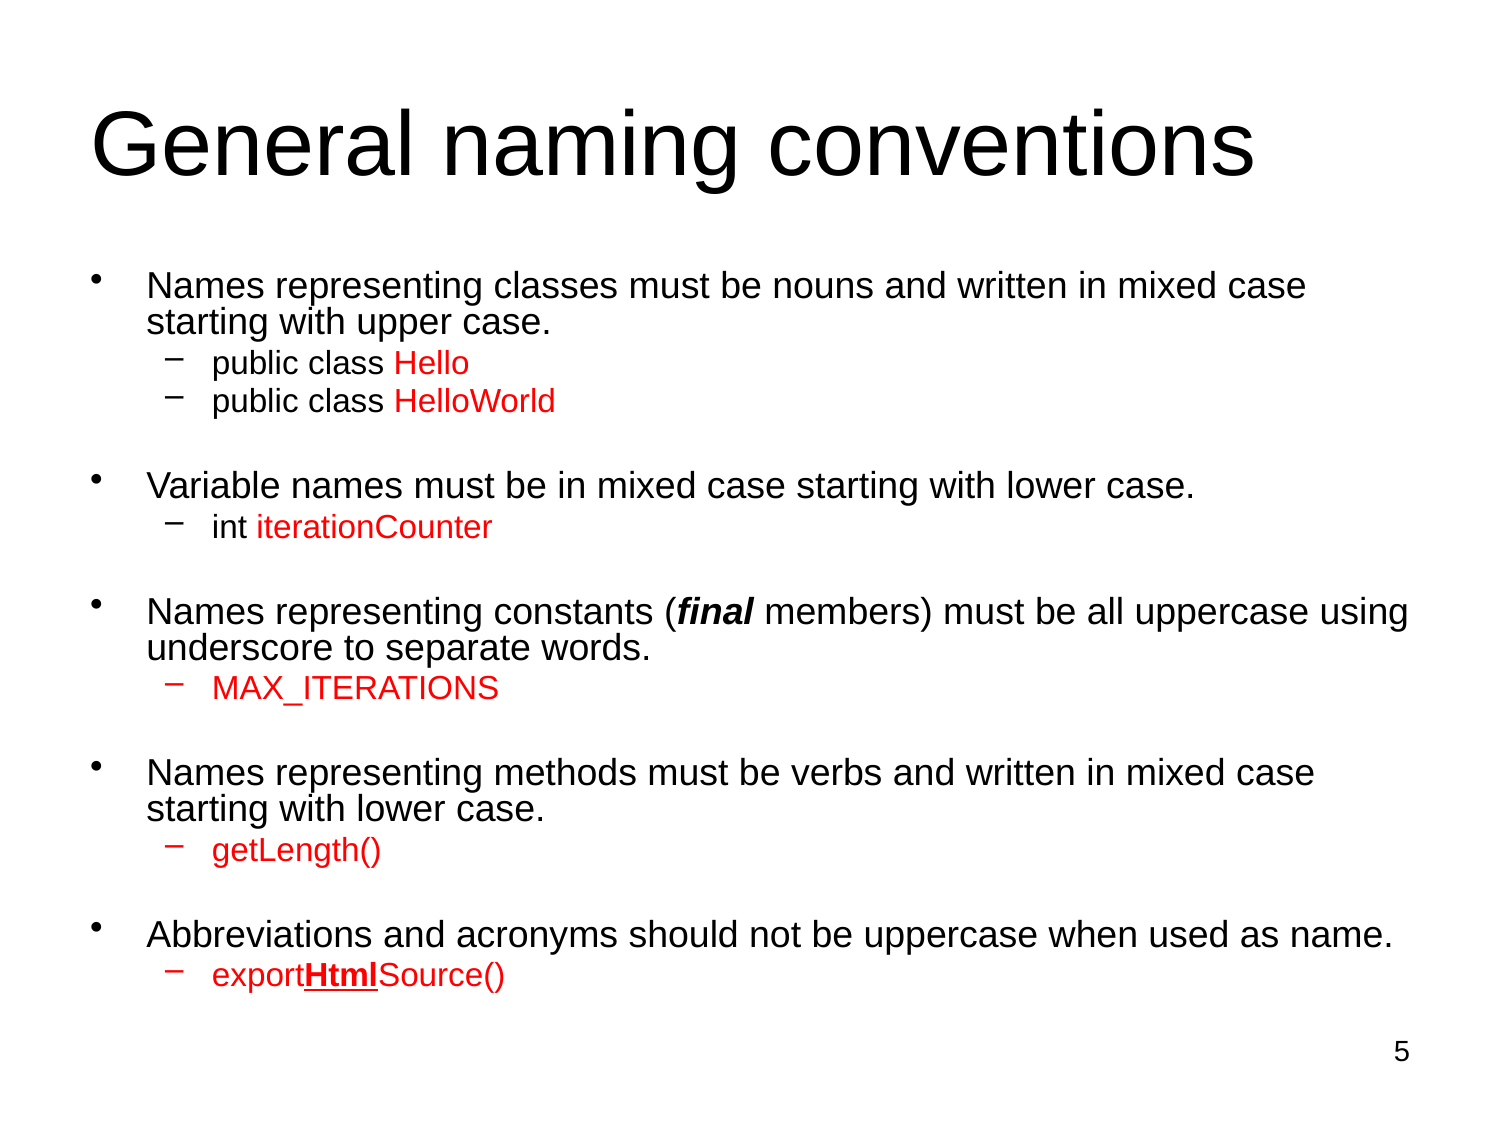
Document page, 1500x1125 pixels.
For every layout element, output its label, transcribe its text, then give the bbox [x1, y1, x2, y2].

slide_number 5 [1074, 1024, 1425, 1103]
title General naming conventions [75, 45, 1425, 233]
list Names representing classes must be nouns and written in mixed case starting with upper case. public class Hello public class HelloWorld Variable names must be in mixed case starting with lower case. int iterationCounter Names representing constants (final members) must be all uppercase using underscore to separate words. MAX_ITERATIONS Names representing methods must be verbs and written in mixed case starting with lower case. getLength() Abbreviations and acronyms should not be uppercase when used as name. exportHtmlSource() [75, 262, 1425, 1005]
